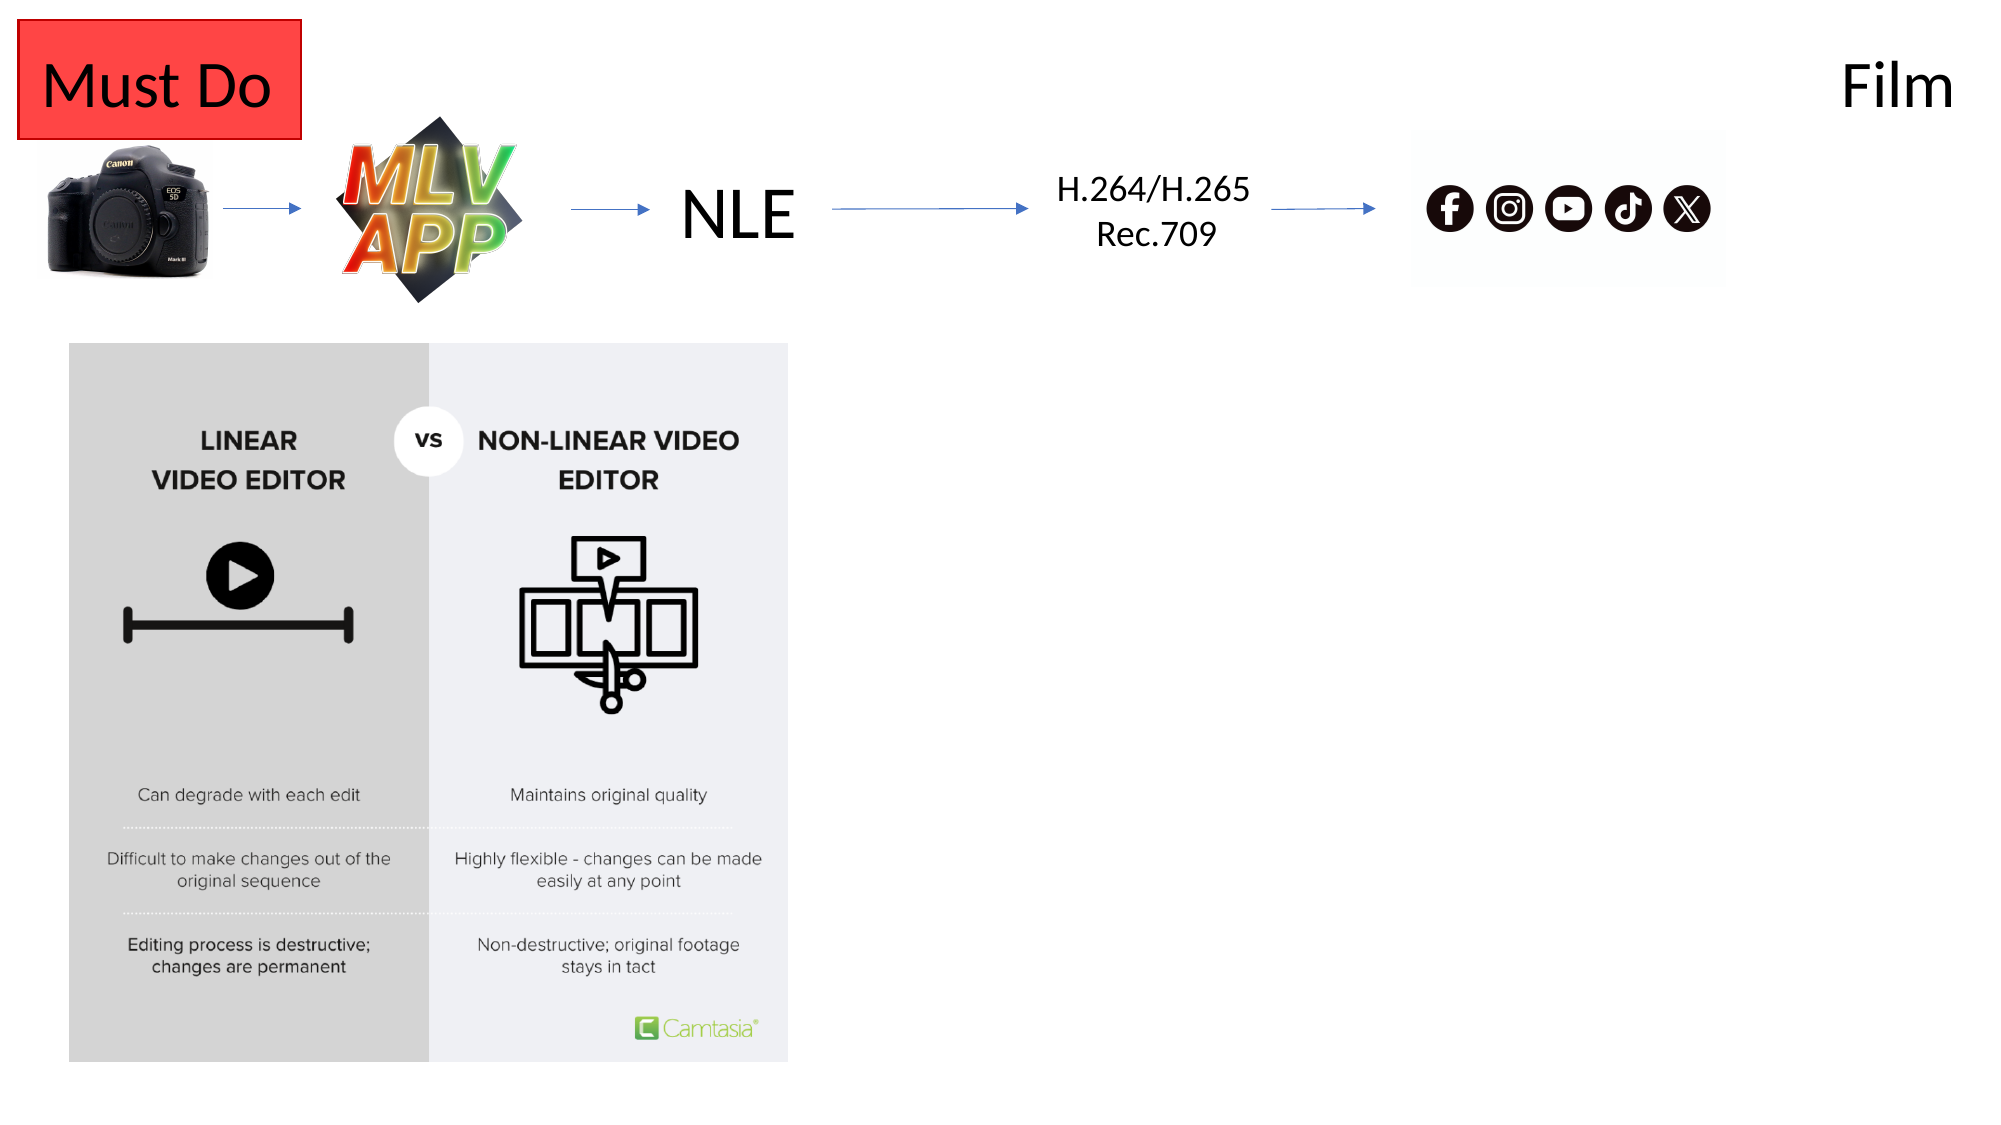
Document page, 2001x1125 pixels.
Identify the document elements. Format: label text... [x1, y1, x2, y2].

picture [69, 343, 788, 1062]
text_box Must Do Film [27, 33, 2000, 128]
picture [37, 140, 213, 279]
picture [335, 116, 523, 304]
picture [1411, 130, 1726, 287]
text_box H.264/H.265 Rec.709 [1042, 157, 1272, 262]
text_box NLE [645, 156, 833, 262]
text_box [17, 19, 302, 140]
